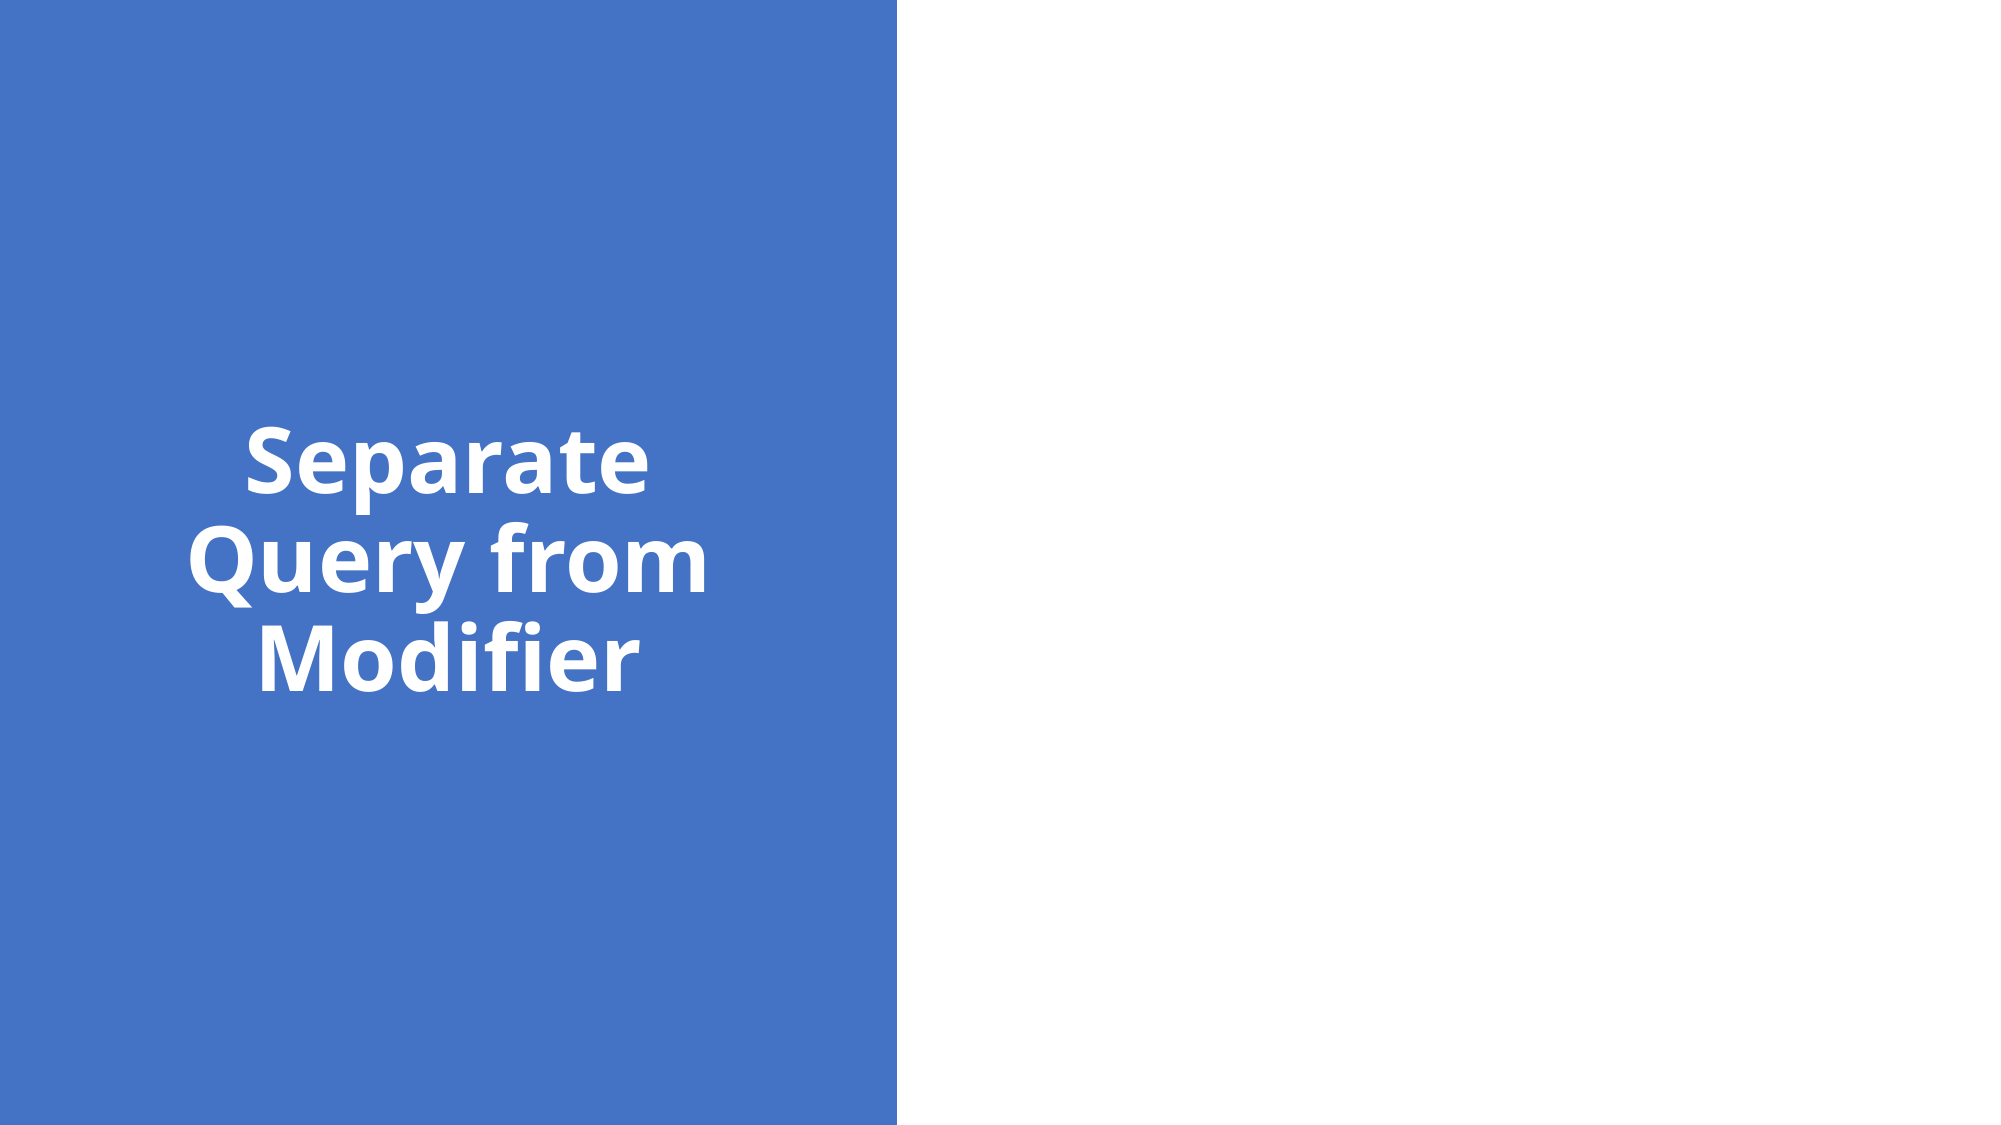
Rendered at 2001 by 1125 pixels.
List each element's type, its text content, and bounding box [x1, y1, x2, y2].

text_box [0, 0, 898, 1125]
title Separate Query from Modifier [101, 104, 796, 1021]
